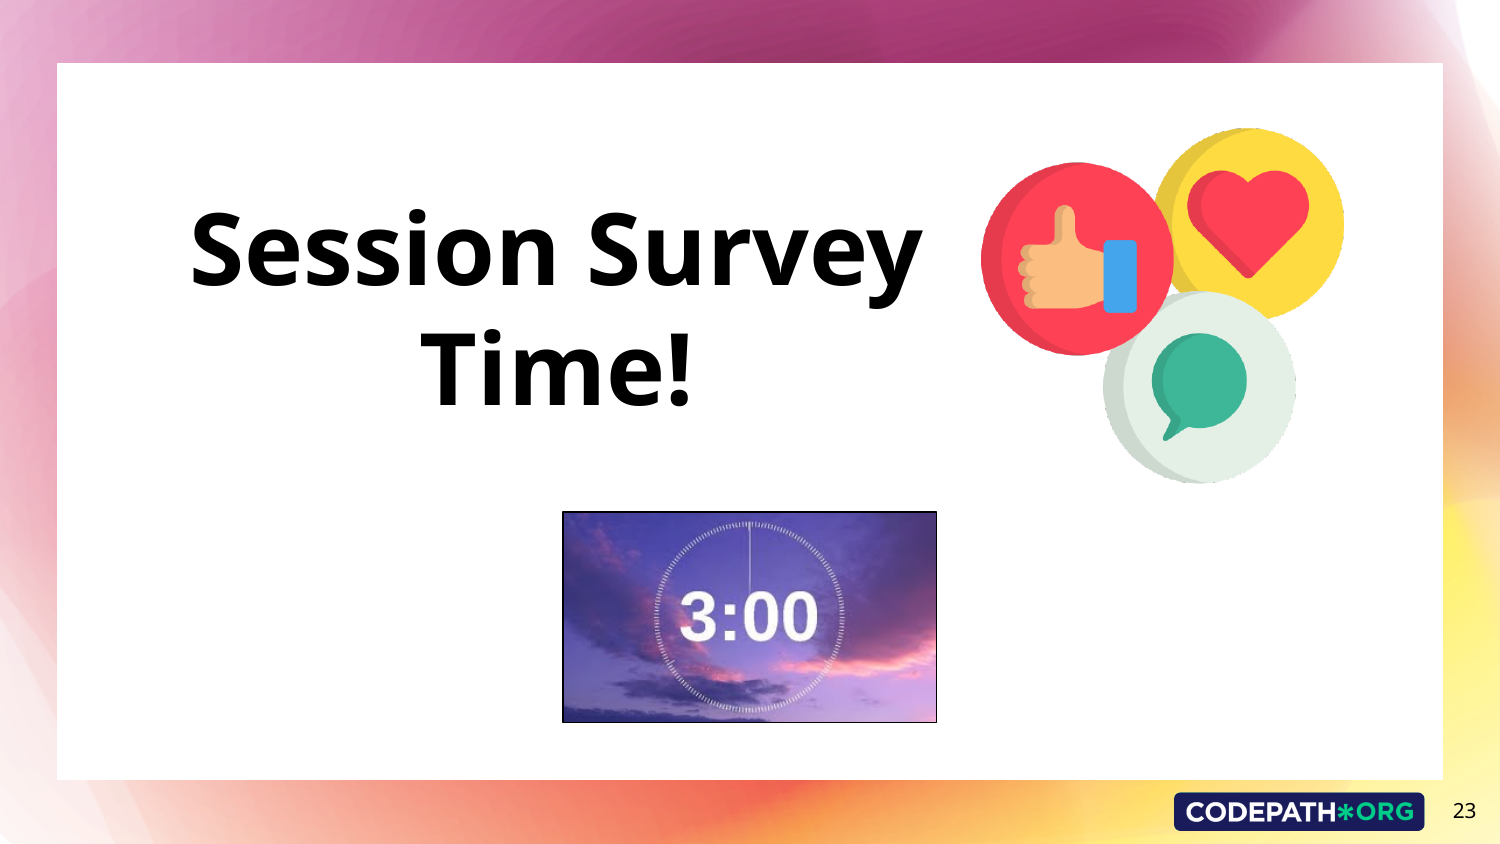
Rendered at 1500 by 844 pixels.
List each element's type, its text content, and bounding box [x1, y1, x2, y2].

picture [0, 0, 1500, 844]
text_box Session Survey Time! [171, 170, 942, 441]
slide_number ‹#› [1401, 786, 1492, 837]
